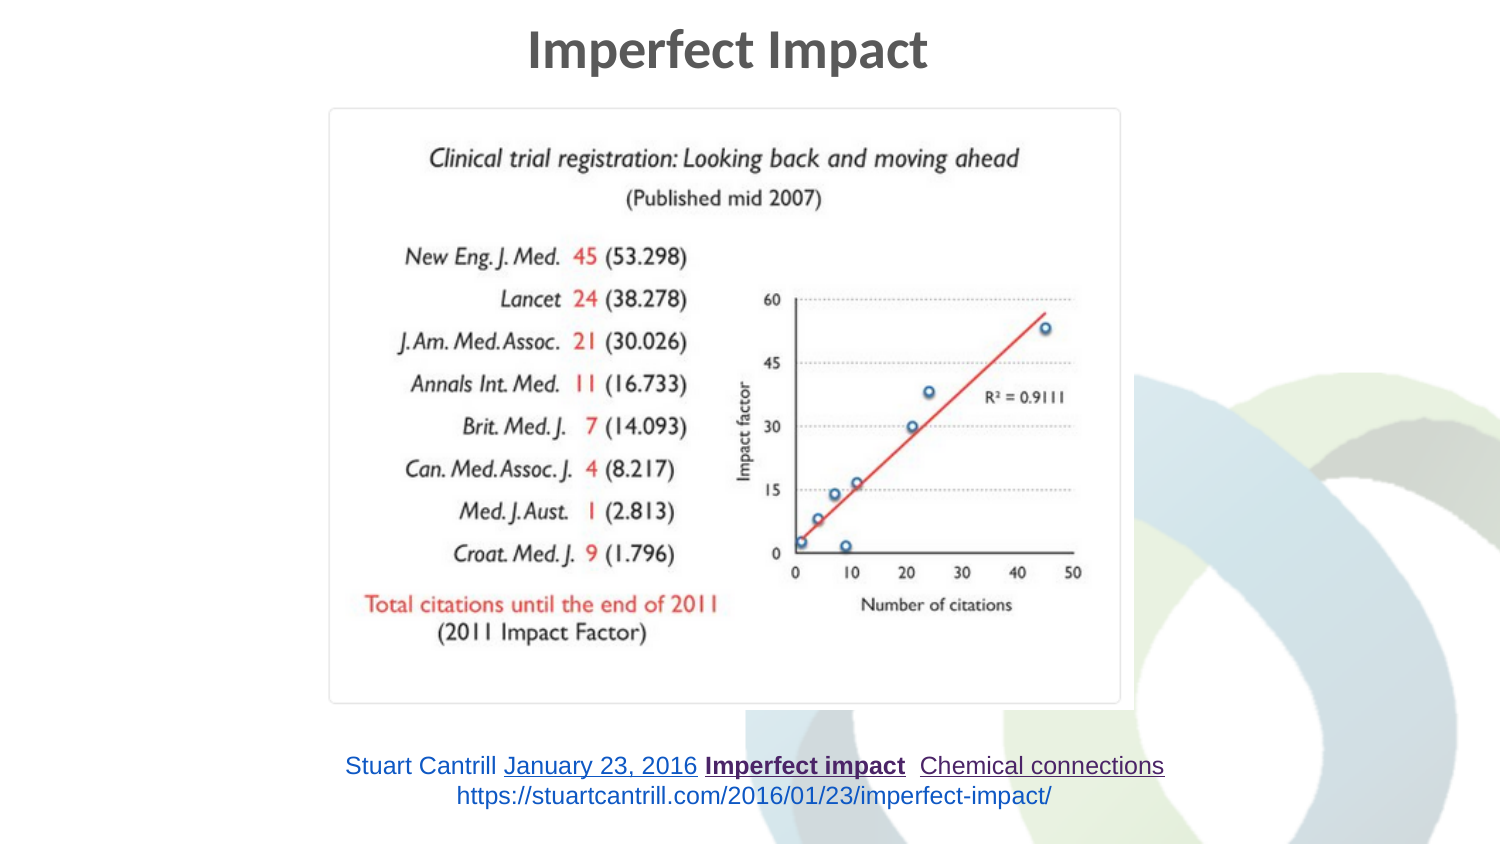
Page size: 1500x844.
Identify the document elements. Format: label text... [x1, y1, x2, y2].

picture [0, 0, 1500, 844]
text_box Imperfect Impact [373, 13, 1084, 64]
text_box Stuart Cantrill January 23, 2016 Imperfect impact Chemical connections https://stuartcantrill.com/2016/01/23/imperfect-impact/ [203, 742, 1307, 817]
